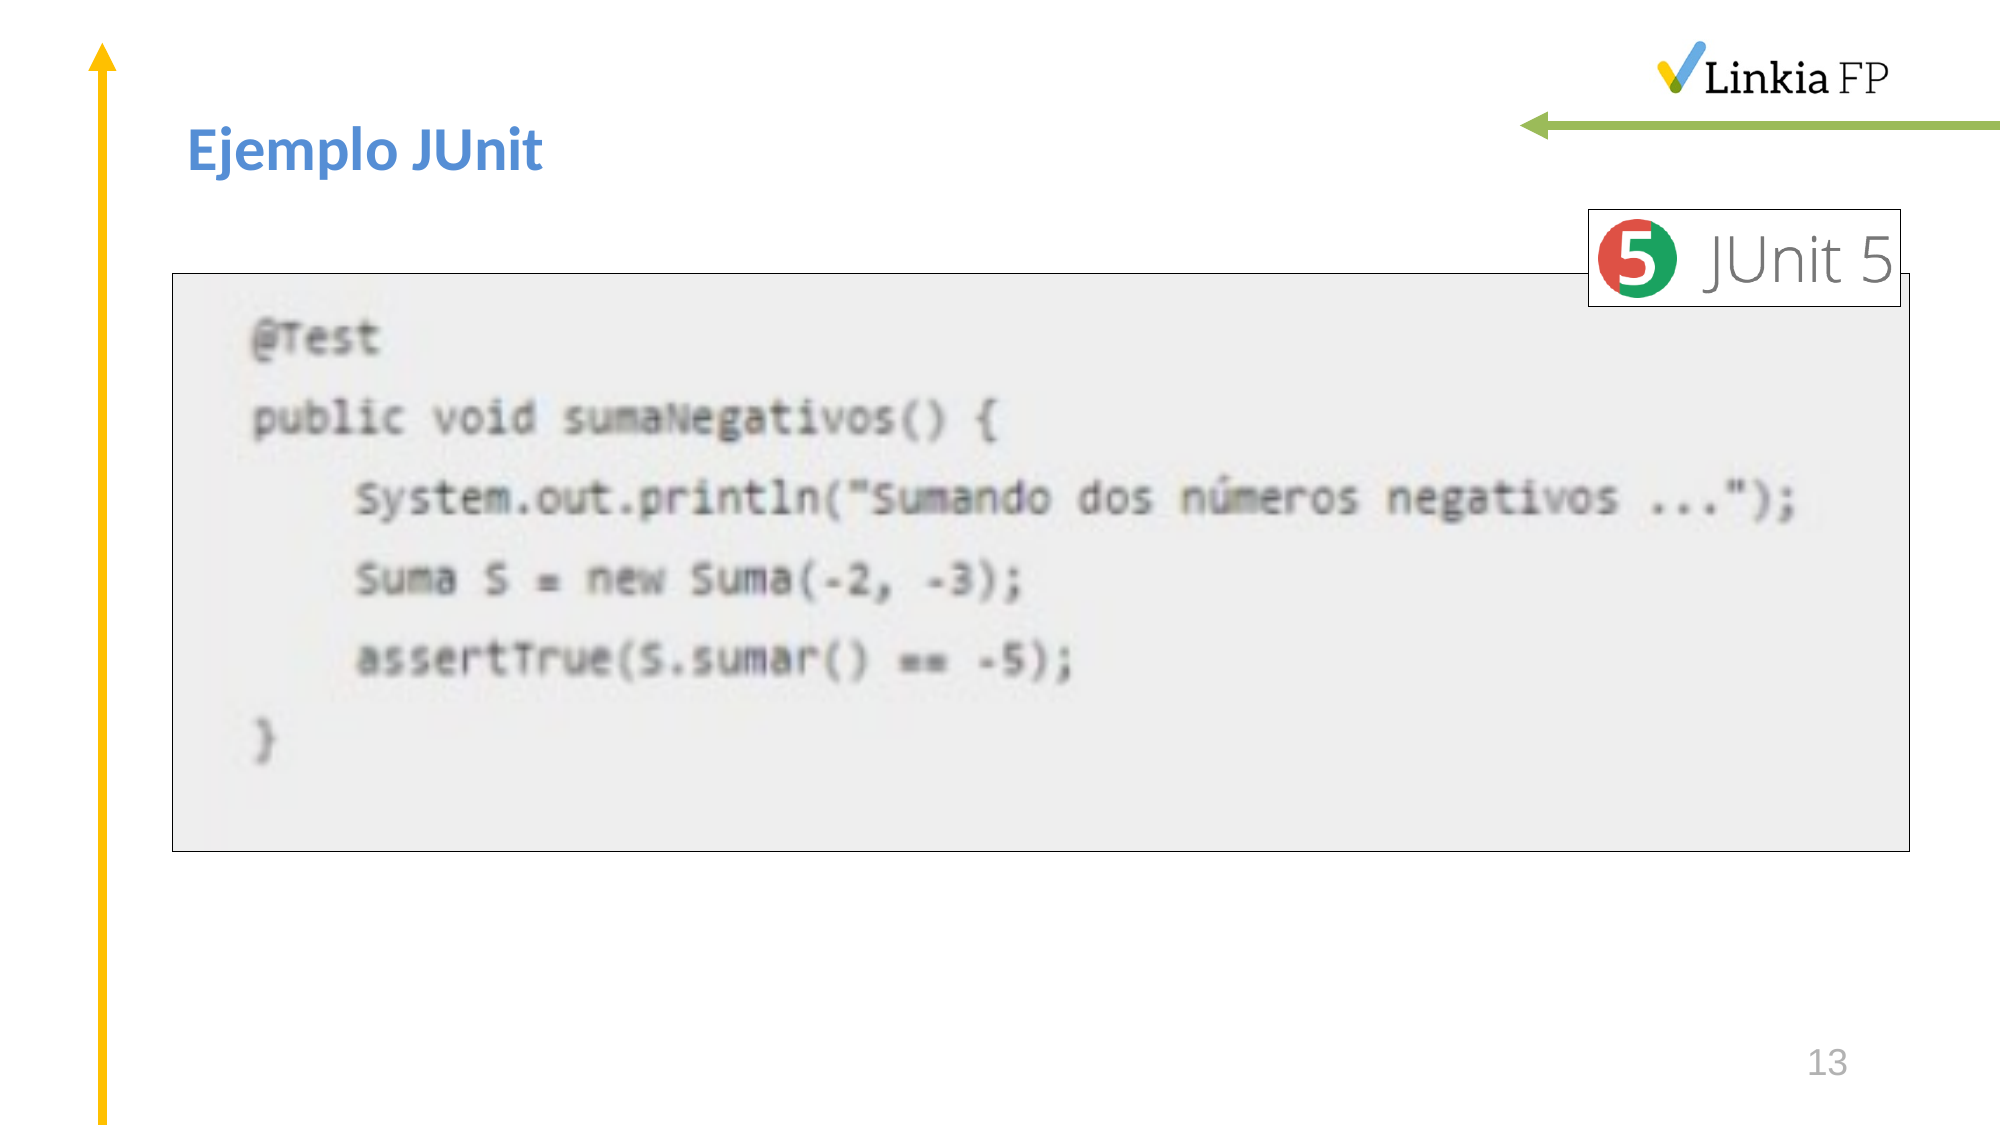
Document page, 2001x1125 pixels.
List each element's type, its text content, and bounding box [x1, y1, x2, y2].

title Ejemplo JUnit [172, 81, 1981, 210]
picture [1649, 39, 1900, 81]
picture [172, 209, 1910, 853]
slide_number 13 [1413, 1030, 1864, 1091]
